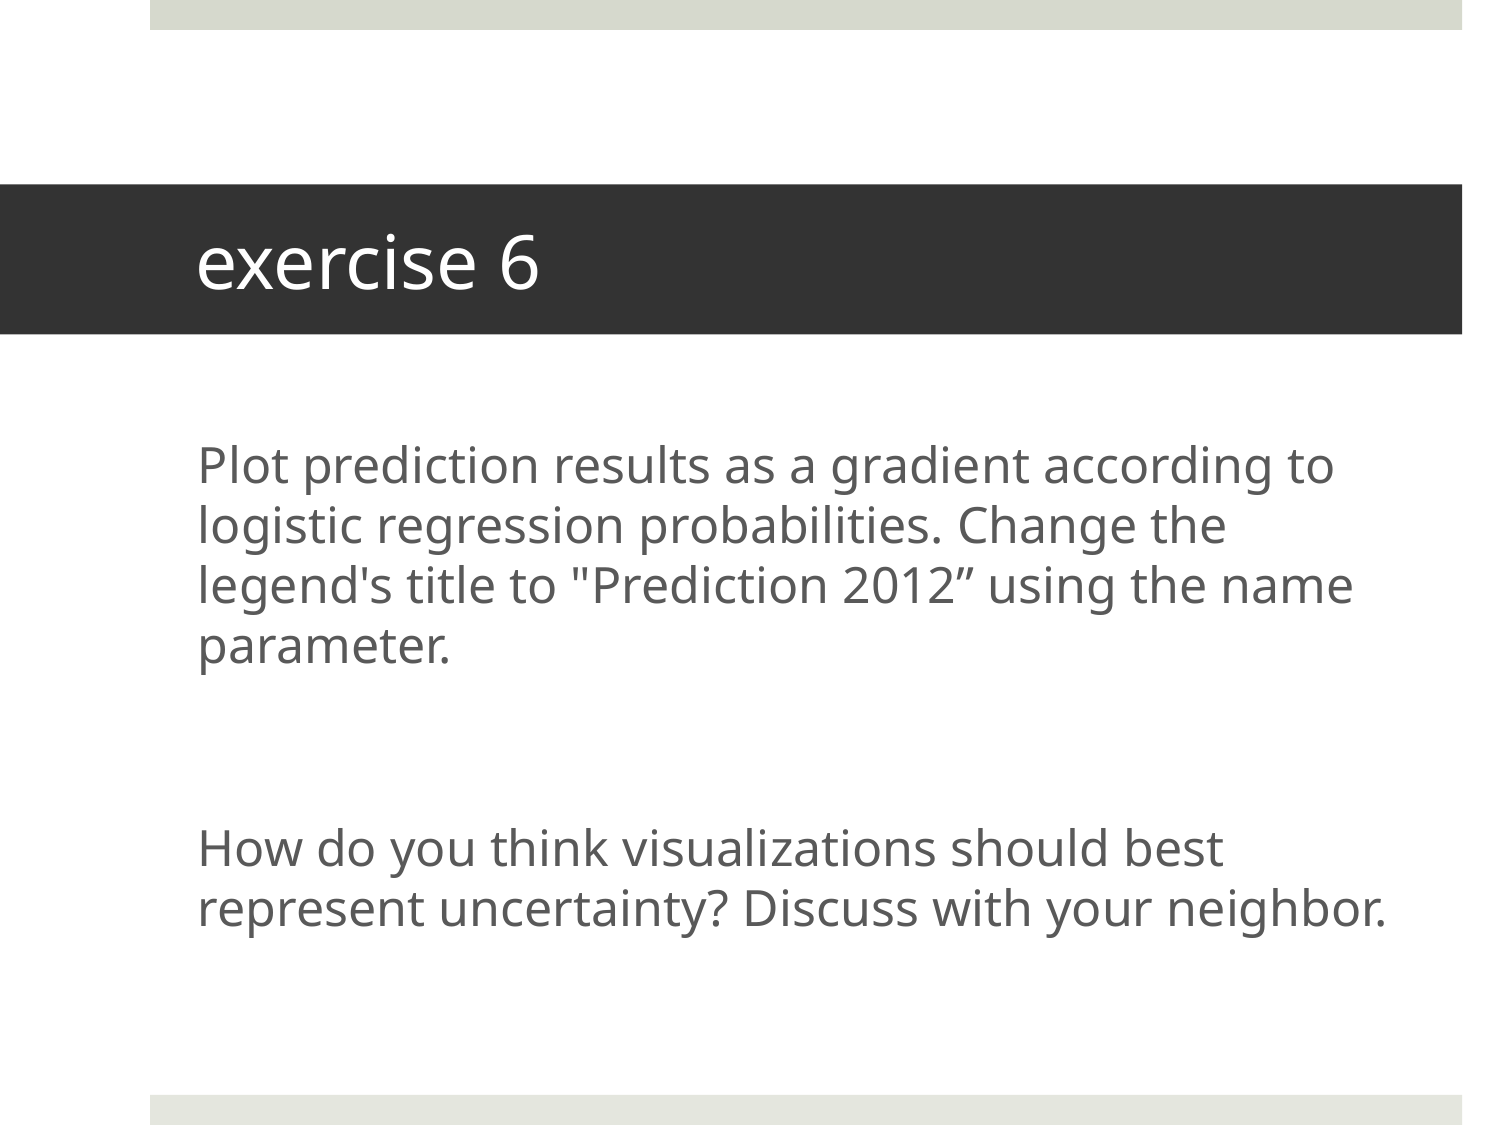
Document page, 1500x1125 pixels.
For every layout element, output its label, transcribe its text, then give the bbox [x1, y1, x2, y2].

list Plot prediction results as a gradient according to logistic regression probabilities. Change the legend's title to "Prediction 2012” using the name parameter. How do you think visualizations should best represent uncertainty? Discuss with your neighbor. [182, 425, 1432, 1028]
title exercise 6 [0, 184, 1463, 335]
